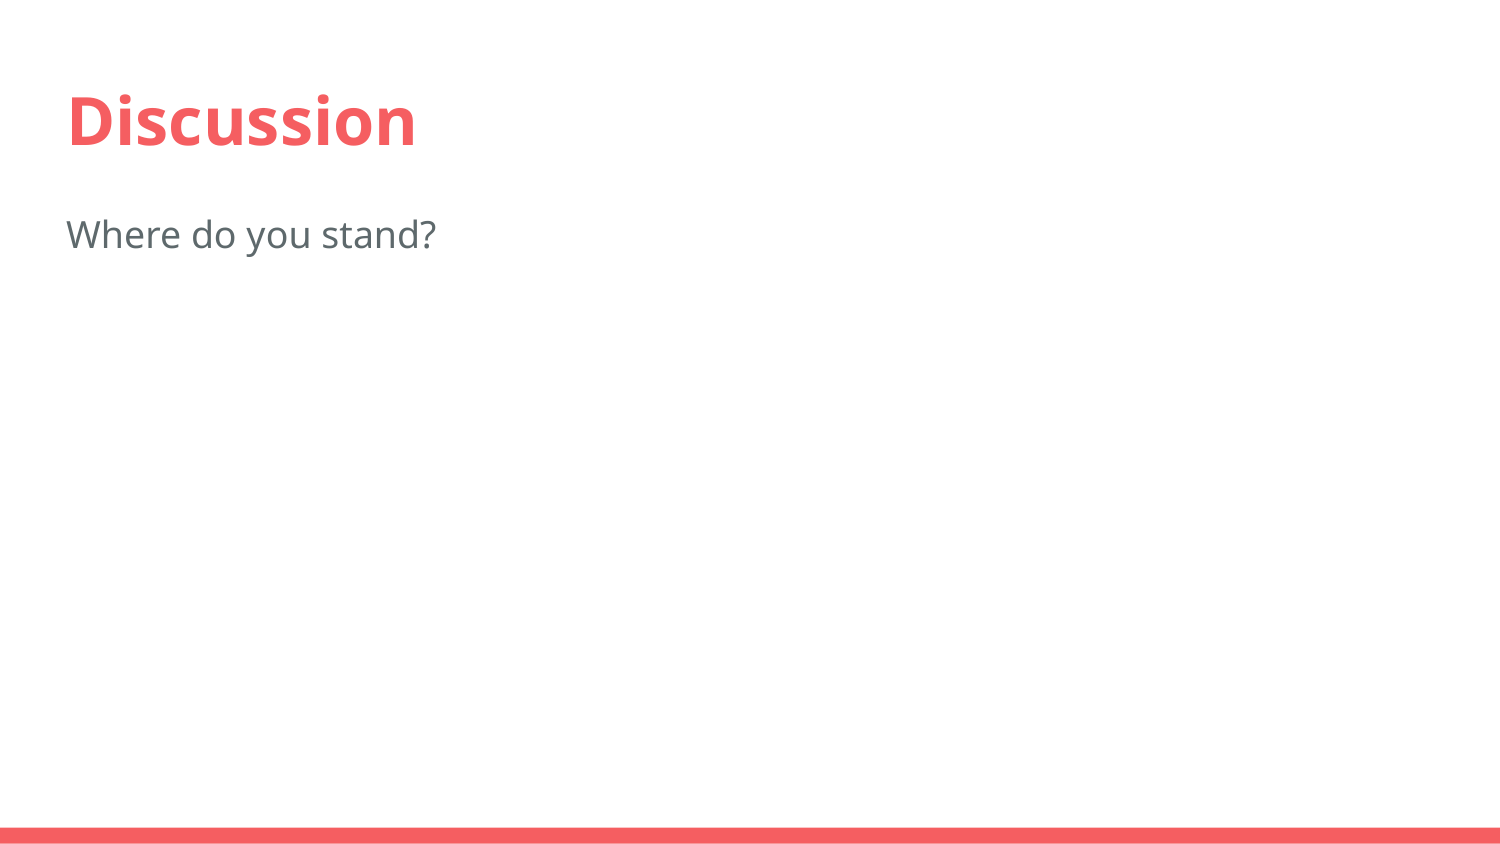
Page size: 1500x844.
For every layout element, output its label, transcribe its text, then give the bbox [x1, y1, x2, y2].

list Where do you stand? [51, 189, 1449, 750]
title Discussion [51, 64, 1449, 167]
